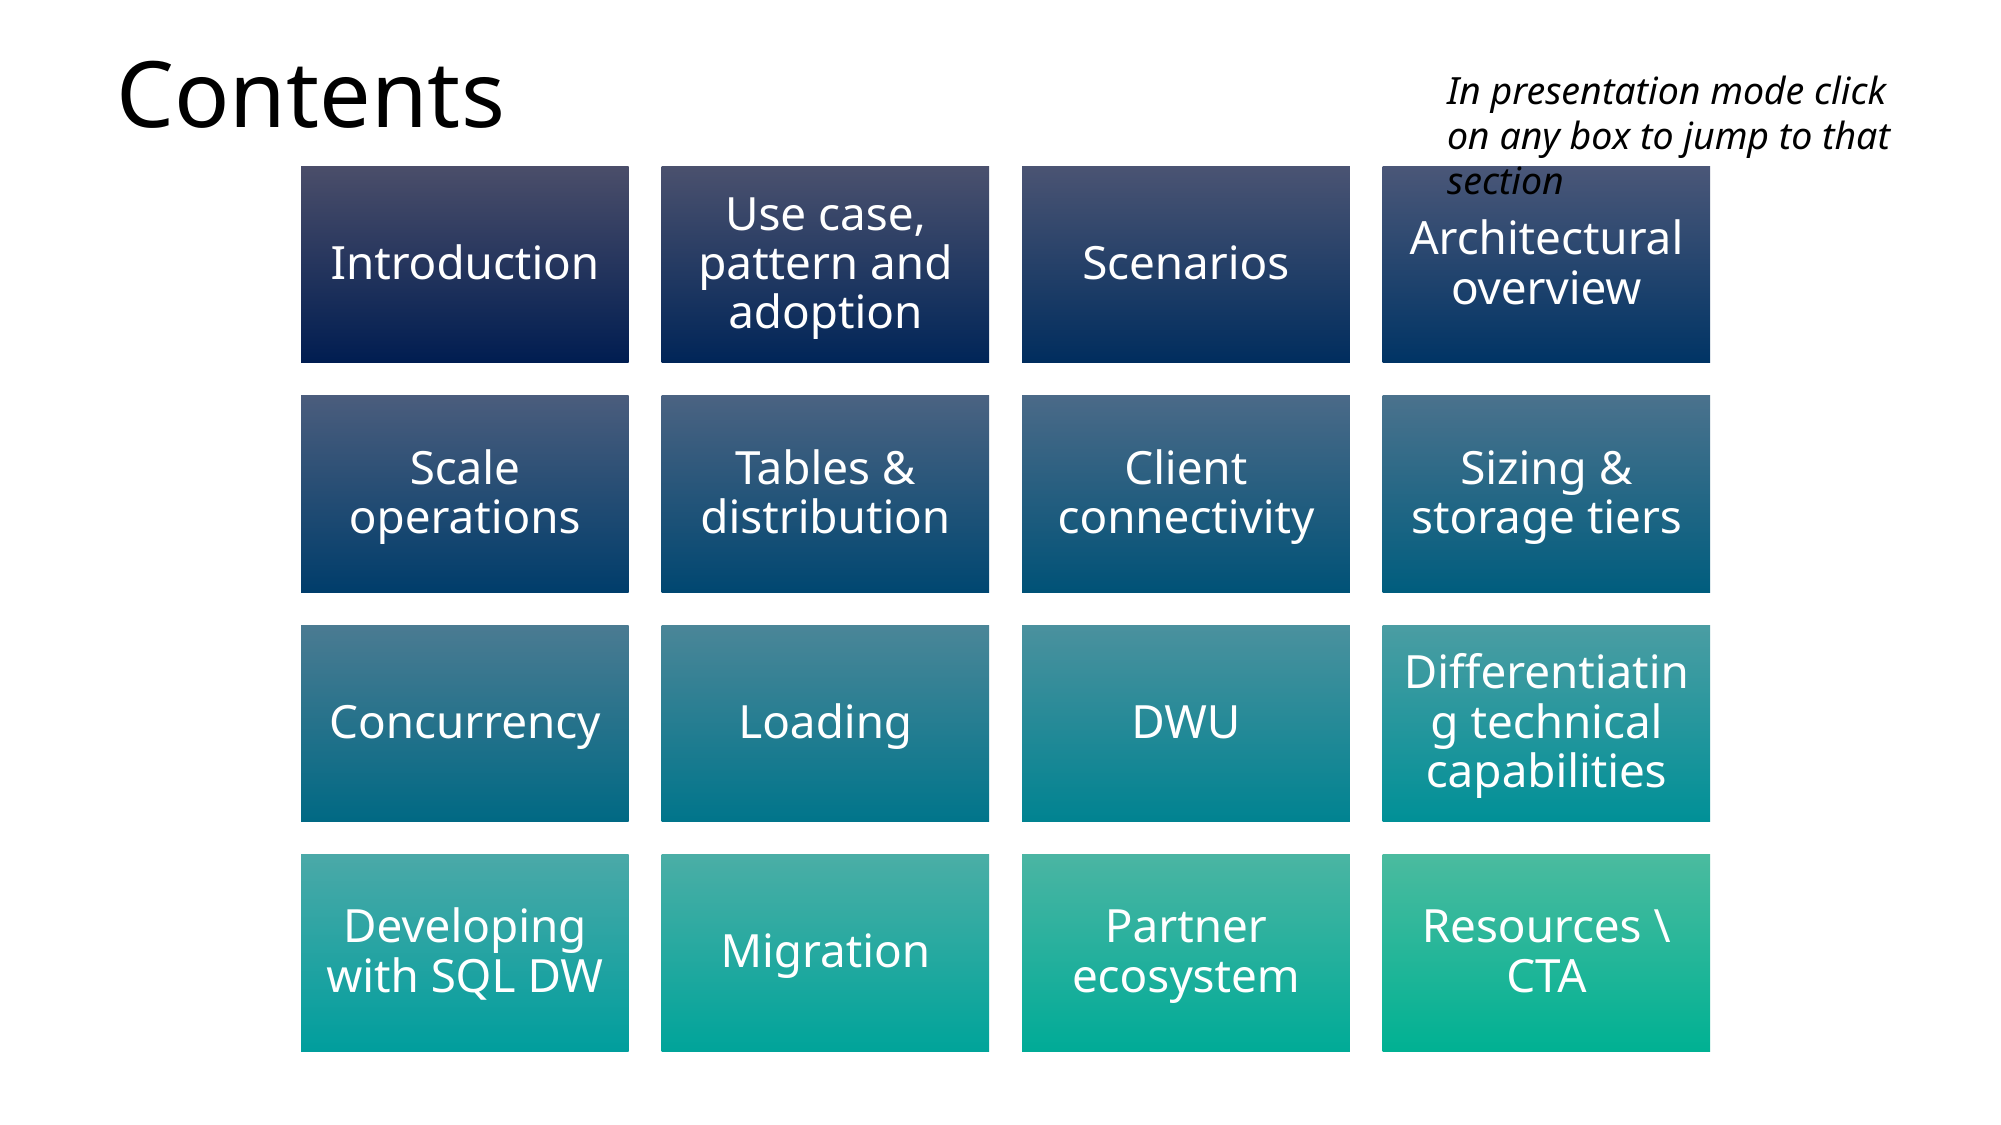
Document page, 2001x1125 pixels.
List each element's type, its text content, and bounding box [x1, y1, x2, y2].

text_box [153, 165, 1858, 1052]
text_box In presentation mode click on any box to jump to that section [1432, 59, 1954, 210]
title Contents [101, 28, 1827, 166]
